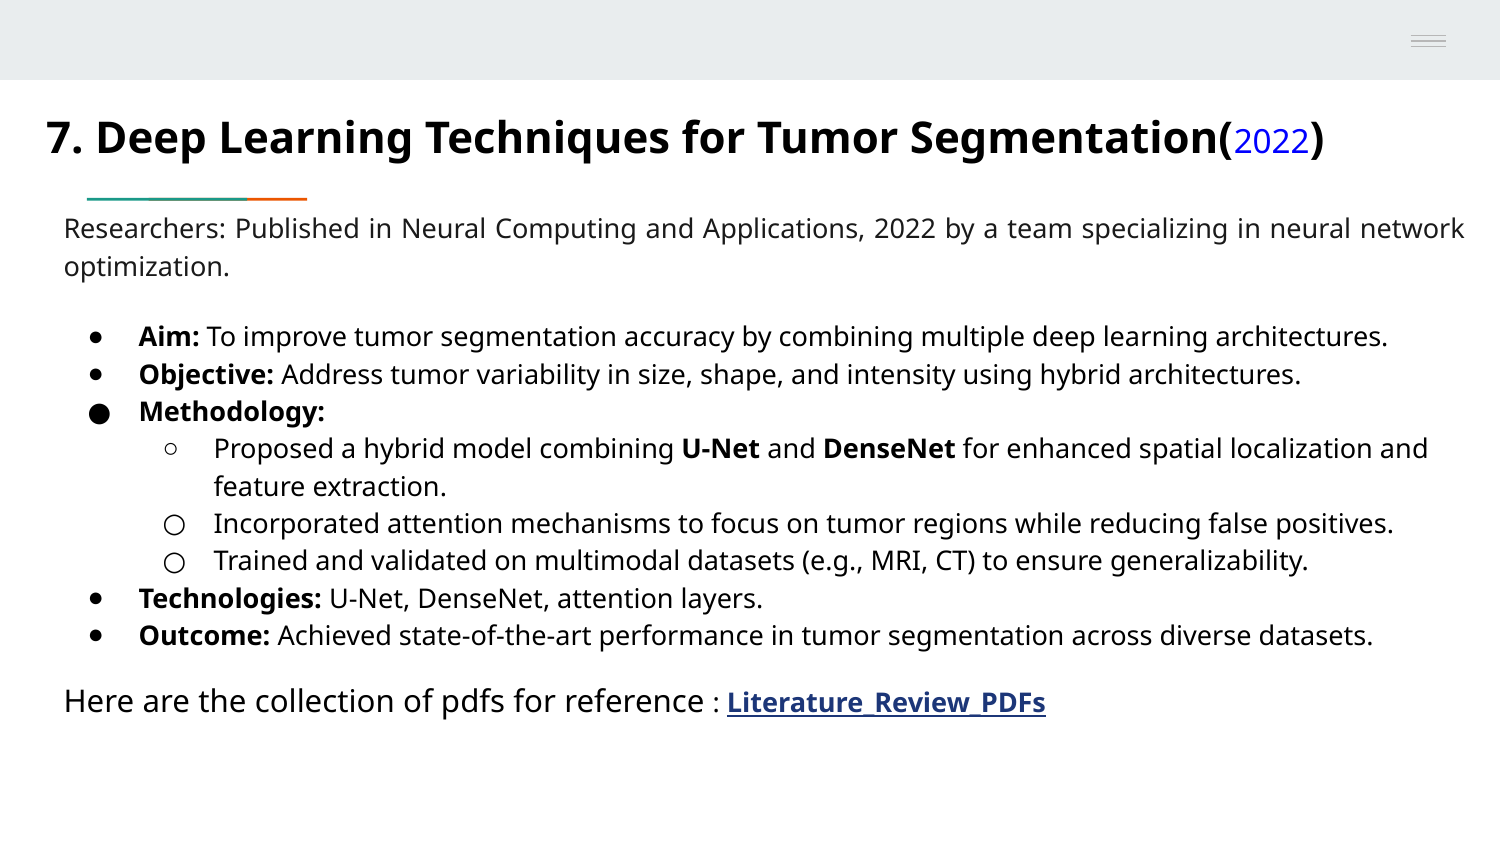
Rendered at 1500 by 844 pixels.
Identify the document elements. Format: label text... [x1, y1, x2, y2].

title 7. Deep Learning Techniques for Tumor Segmentation(2022) [31, 86, 1480, 175]
list Researchers: Published in Neural Computing and Applications, 2022 by a team specializing in neural network optimization. Aim: To improve tumor segmentation accuracy by combining multiple deep learning architectures. Objective: Address tumor variability in size, shape, and intensity using hybrid architectures. Methodology: Proposed a hybrid model combining U-Net and DenseNet for enhanced spatial localization and feature extraction. Incorporated attention mechanisms to focus on tumor regions while reducing false positives. Trained and validated on multimodal datasets (e.g., MRI, CT) to ensure generalizability. Technologies: U-Net, DenseNet, attention layers. Outcome: Achieved state-of-the-art performance in tumor segmentation across diverse datasets. Here are the collection of pdfs for reference : Literature_Review_PDFs [48, 191, 1480, 826]
